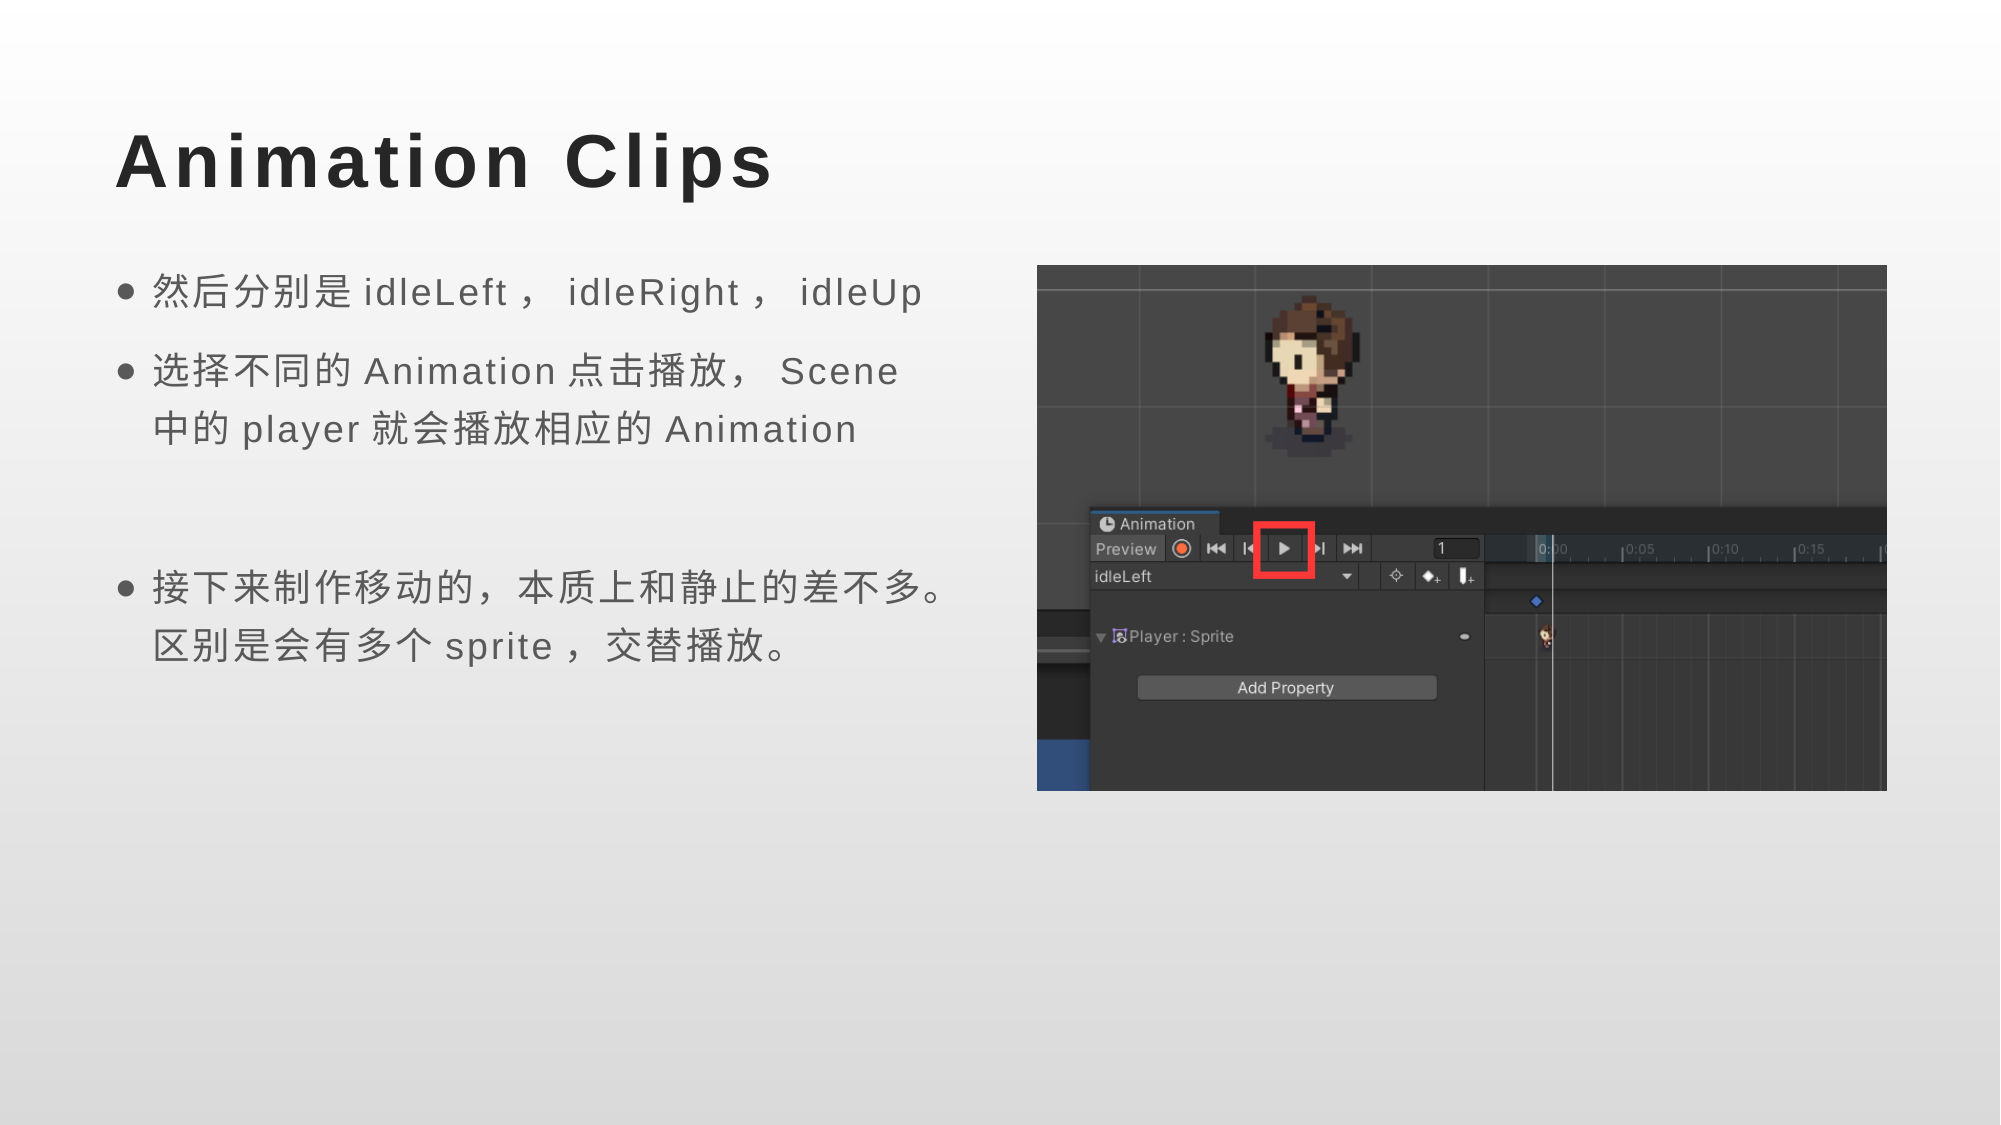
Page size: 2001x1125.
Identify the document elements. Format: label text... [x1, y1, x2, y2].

title Animation Clips [99, 99, 1900, 216]
list 然后分别是idleLeft，idleRight，idleUp 选择不同的Animation点击播放，Scene中的player就会播放相应的Animation 接下来制作移动的，本质上和静止的差不多。区别是会有多个sprite，交替播放。 [99, 246, 949, 1026]
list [1037, 265, 1887, 791]
